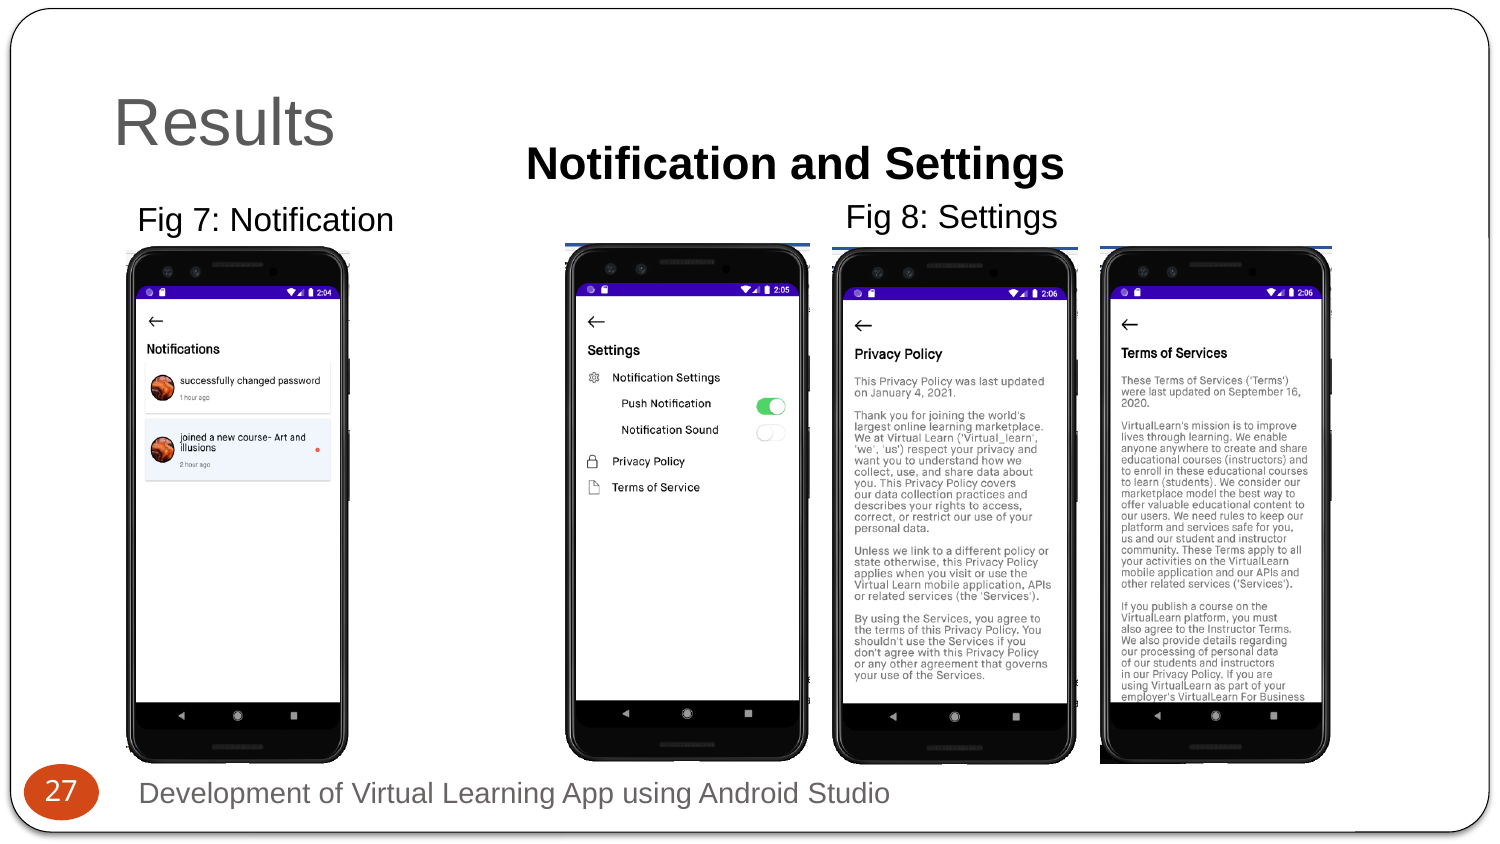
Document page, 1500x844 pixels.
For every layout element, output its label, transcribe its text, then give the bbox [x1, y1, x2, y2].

picture [125, 246, 350, 765]
picture [1100, 246, 1332, 765]
slide_number 27 [23, 764, 99, 821]
text_box Notification and Settings [511, 126, 1151, 197]
picture [832, 246, 1078, 766]
text_box Fig 7: Notification [122, 191, 425, 246]
text_box Results [98, 71, 550, 166]
picture [564, 243, 810, 762]
footer Development of Virtual Learning App using Android Studio [123, 764, 950, 821]
text_box Fig 8: Settings [830, 188, 1444, 243]
